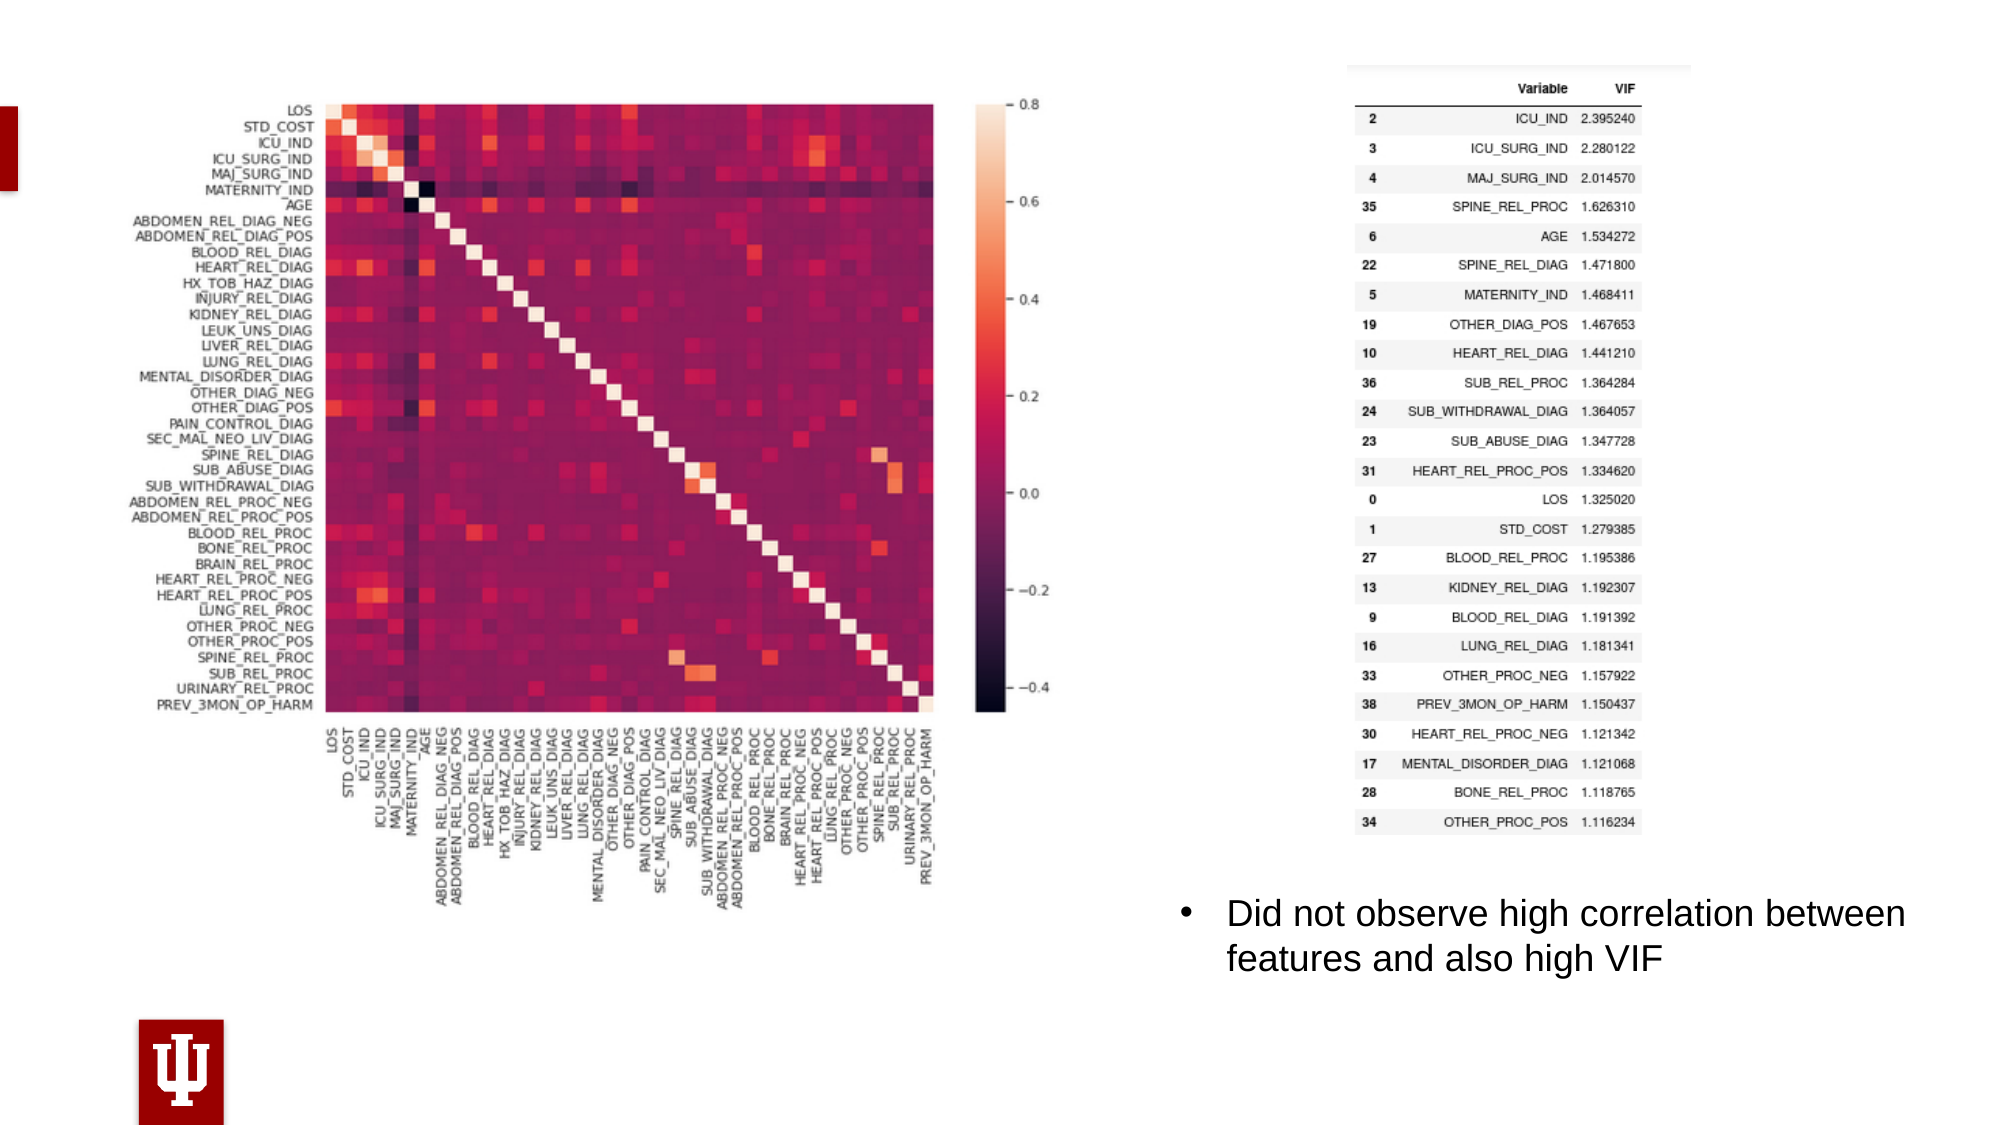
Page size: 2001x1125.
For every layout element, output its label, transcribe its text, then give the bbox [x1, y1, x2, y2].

text_box Did not observe high correlation between features and also high VIF [1164, 881, 1950, 987]
picture [109, 94, 1067, 917]
picture [1347, 65, 1691, 836]
